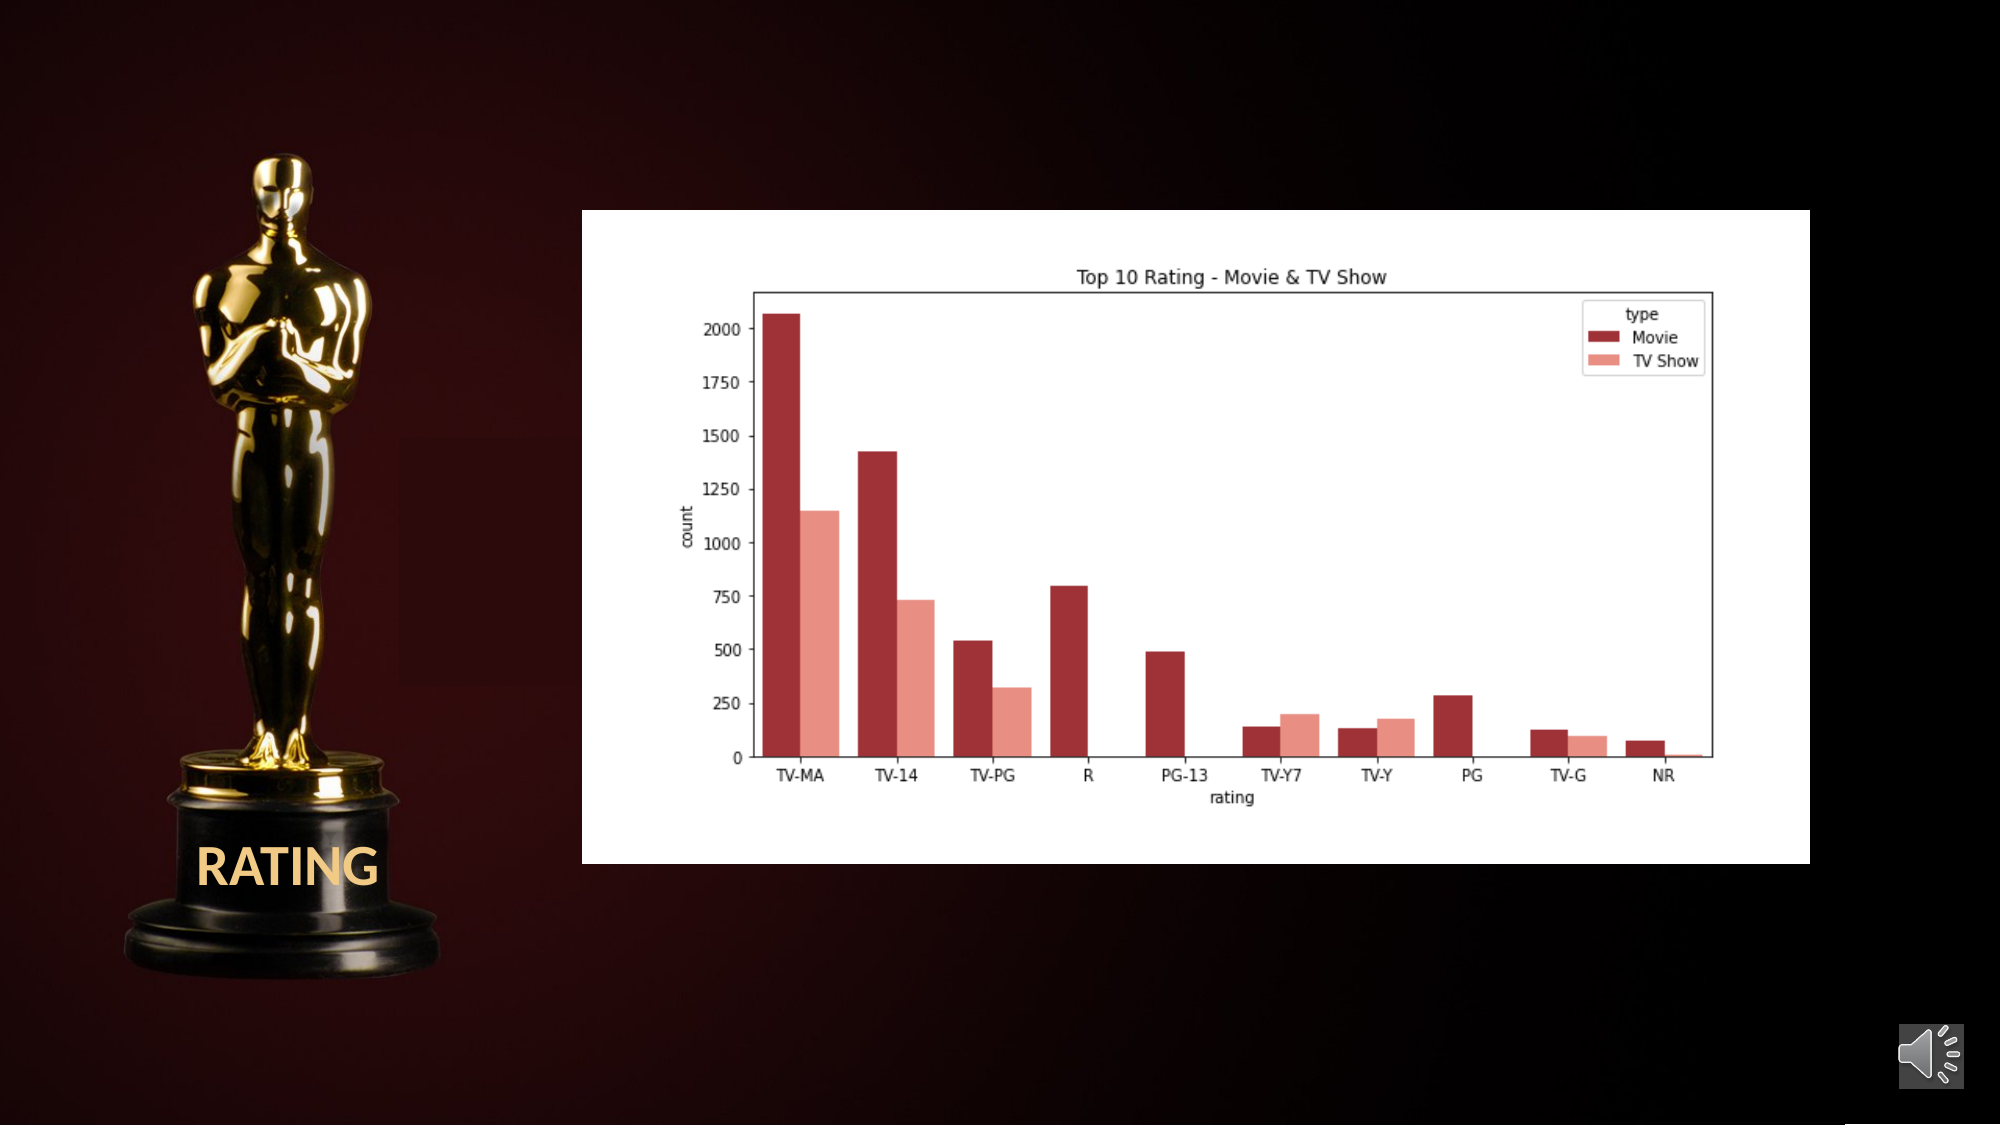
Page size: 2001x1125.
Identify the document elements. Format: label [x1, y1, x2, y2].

picture [669, 258, 1723, 816]
text_box [0, 0, 2000, 1125]
picture [1897, 1022, 1965, 1090]
